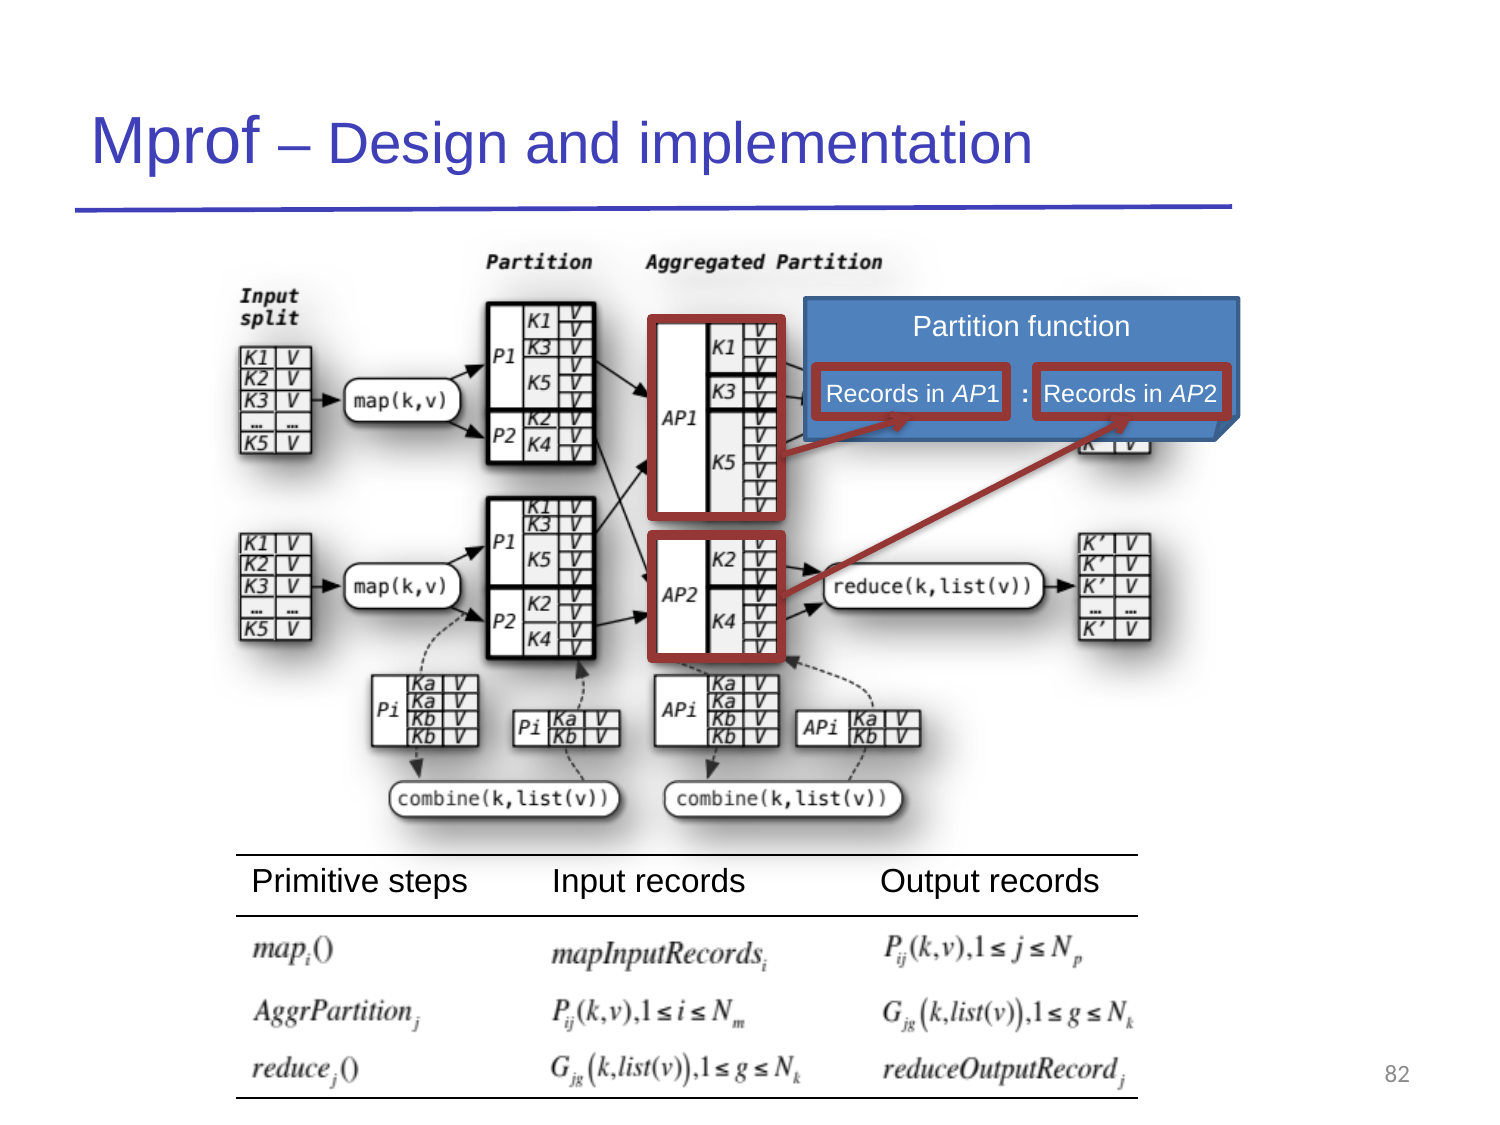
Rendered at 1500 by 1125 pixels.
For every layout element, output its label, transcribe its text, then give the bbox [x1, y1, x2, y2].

table_cell [837, 977, 1138, 1037]
title Mprof – Design and implementation [75, 67, 1425, 207]
slide_number 82 [1074, 1042, 1425, 1103]
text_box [249, 928, 336, 971]
table_header Output records [837, 856, 1138, 915]
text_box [249, 1049, 361, 1092]
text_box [548, 992, 749, 1035]
table_cell [537, 917, 837, 977]
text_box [880, 992, 1138, 1035]
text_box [781, 416, 1133, 597]
picture [224, 249, 1162, 830]
table_cell [537, 1037, 837, 1097]
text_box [249, 992, 423, 1035]
table_cell [837, 917, 1138, 977]
table_cell [537, 977, 837, 1037]
text_box Partition function Records in AP1 : Records in AP2 [1166, 296, 1241, 442]
table_header Input records [537, 856, 837, 915]
text_box [1166, 365, 1229, 419]
table_cell [236, 977, 537, 1037]
table_cell [837, 1037, 1138, 1097]
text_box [548, 1047, 806, 1090]
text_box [880, 1050, 1127, 1093]
table_cell [236, 1037, 537, 1097]
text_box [880, 928, 1086, 971]
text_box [548, 934, 770, 977]
table_header Primitive steps [236, 856, 537, 915]
table_cell [236, 917, 537, 977]
